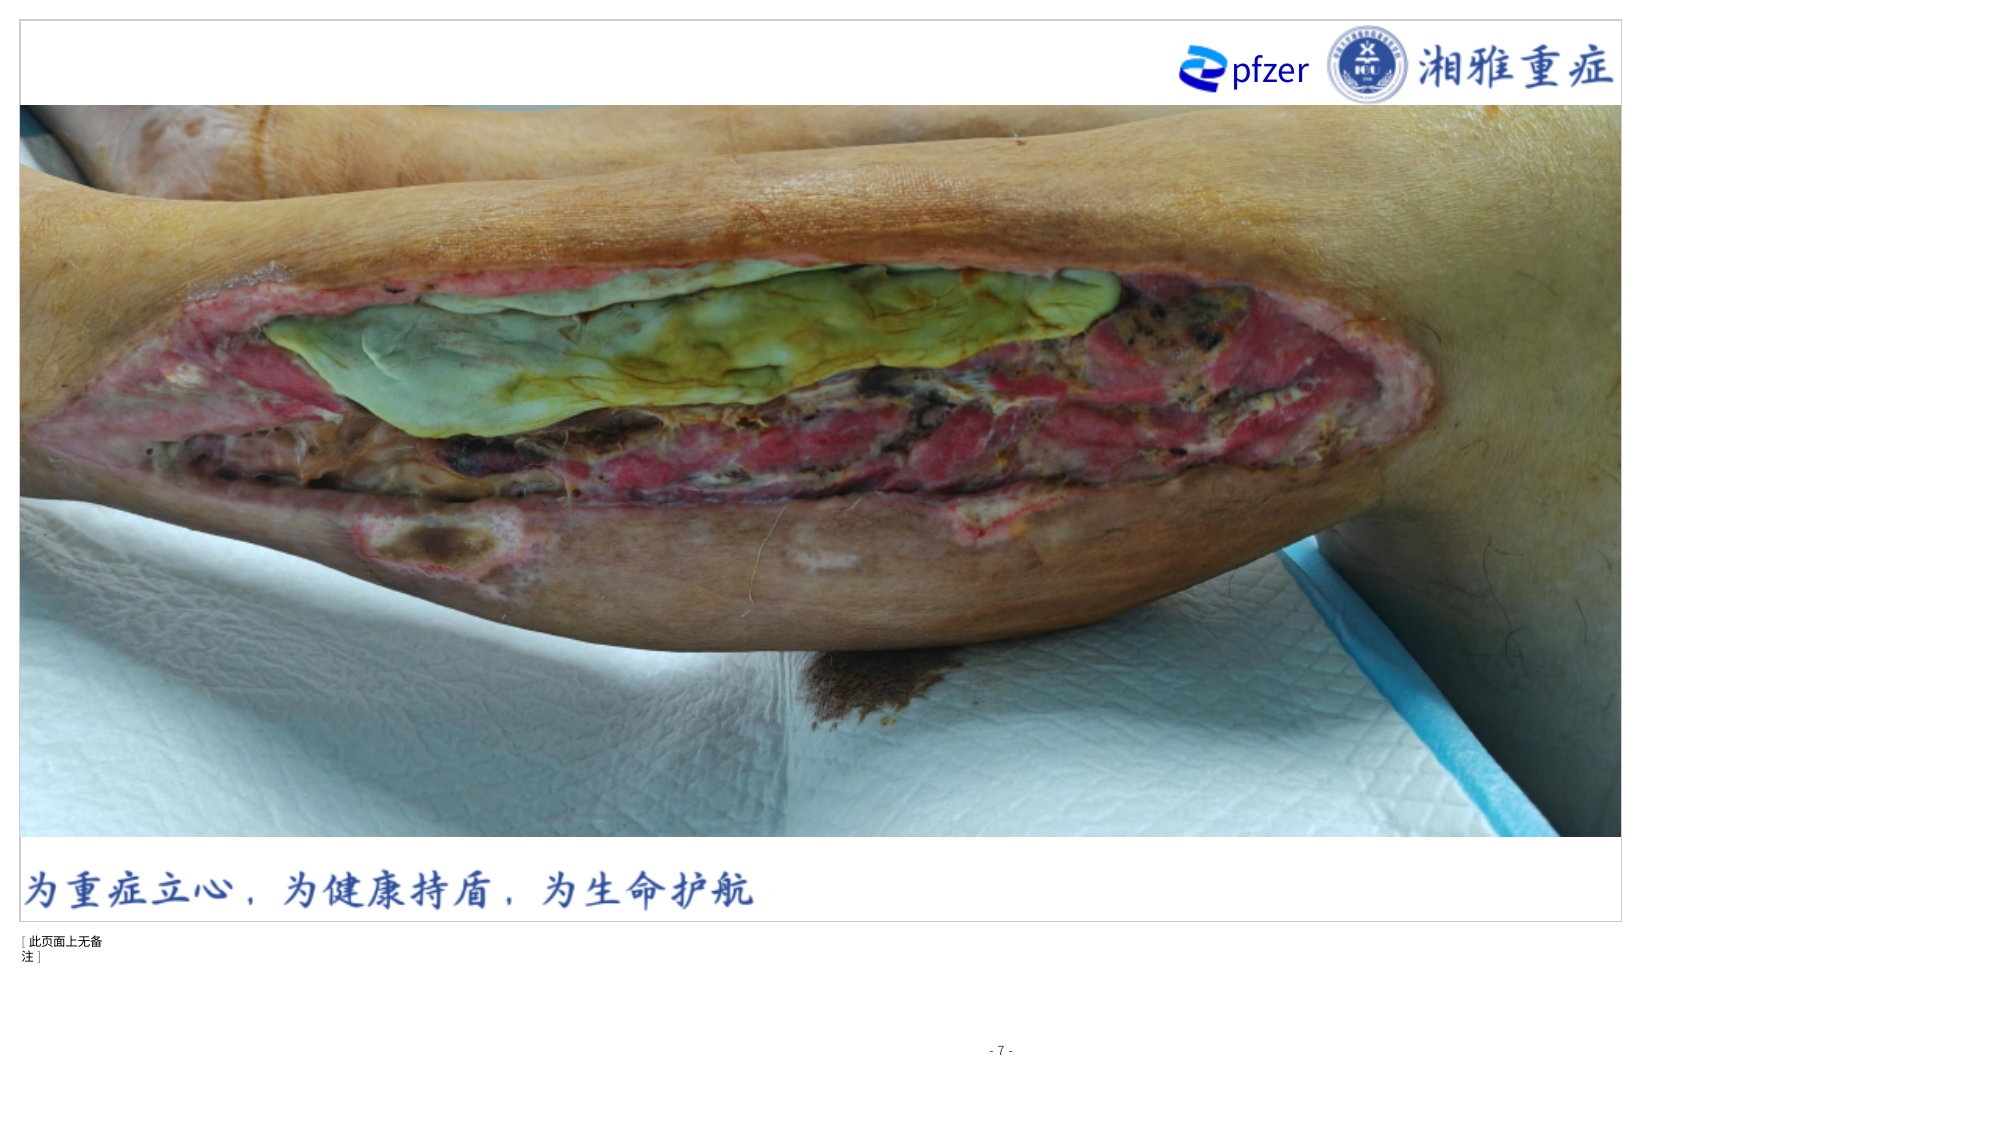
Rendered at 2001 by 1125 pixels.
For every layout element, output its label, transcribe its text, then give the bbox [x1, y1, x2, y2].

table_header [21, 21, 1230, 25]
text_box - 7 - [987, 1043, 1014, 1060]
table_cell [21, 916, 1621, 921]
text_box [此页面上无备注] [19, 931, 118, 951]
table_header pfzer [1230, 21, 1621, 25]
picture [20, 25, 1621, 916]
